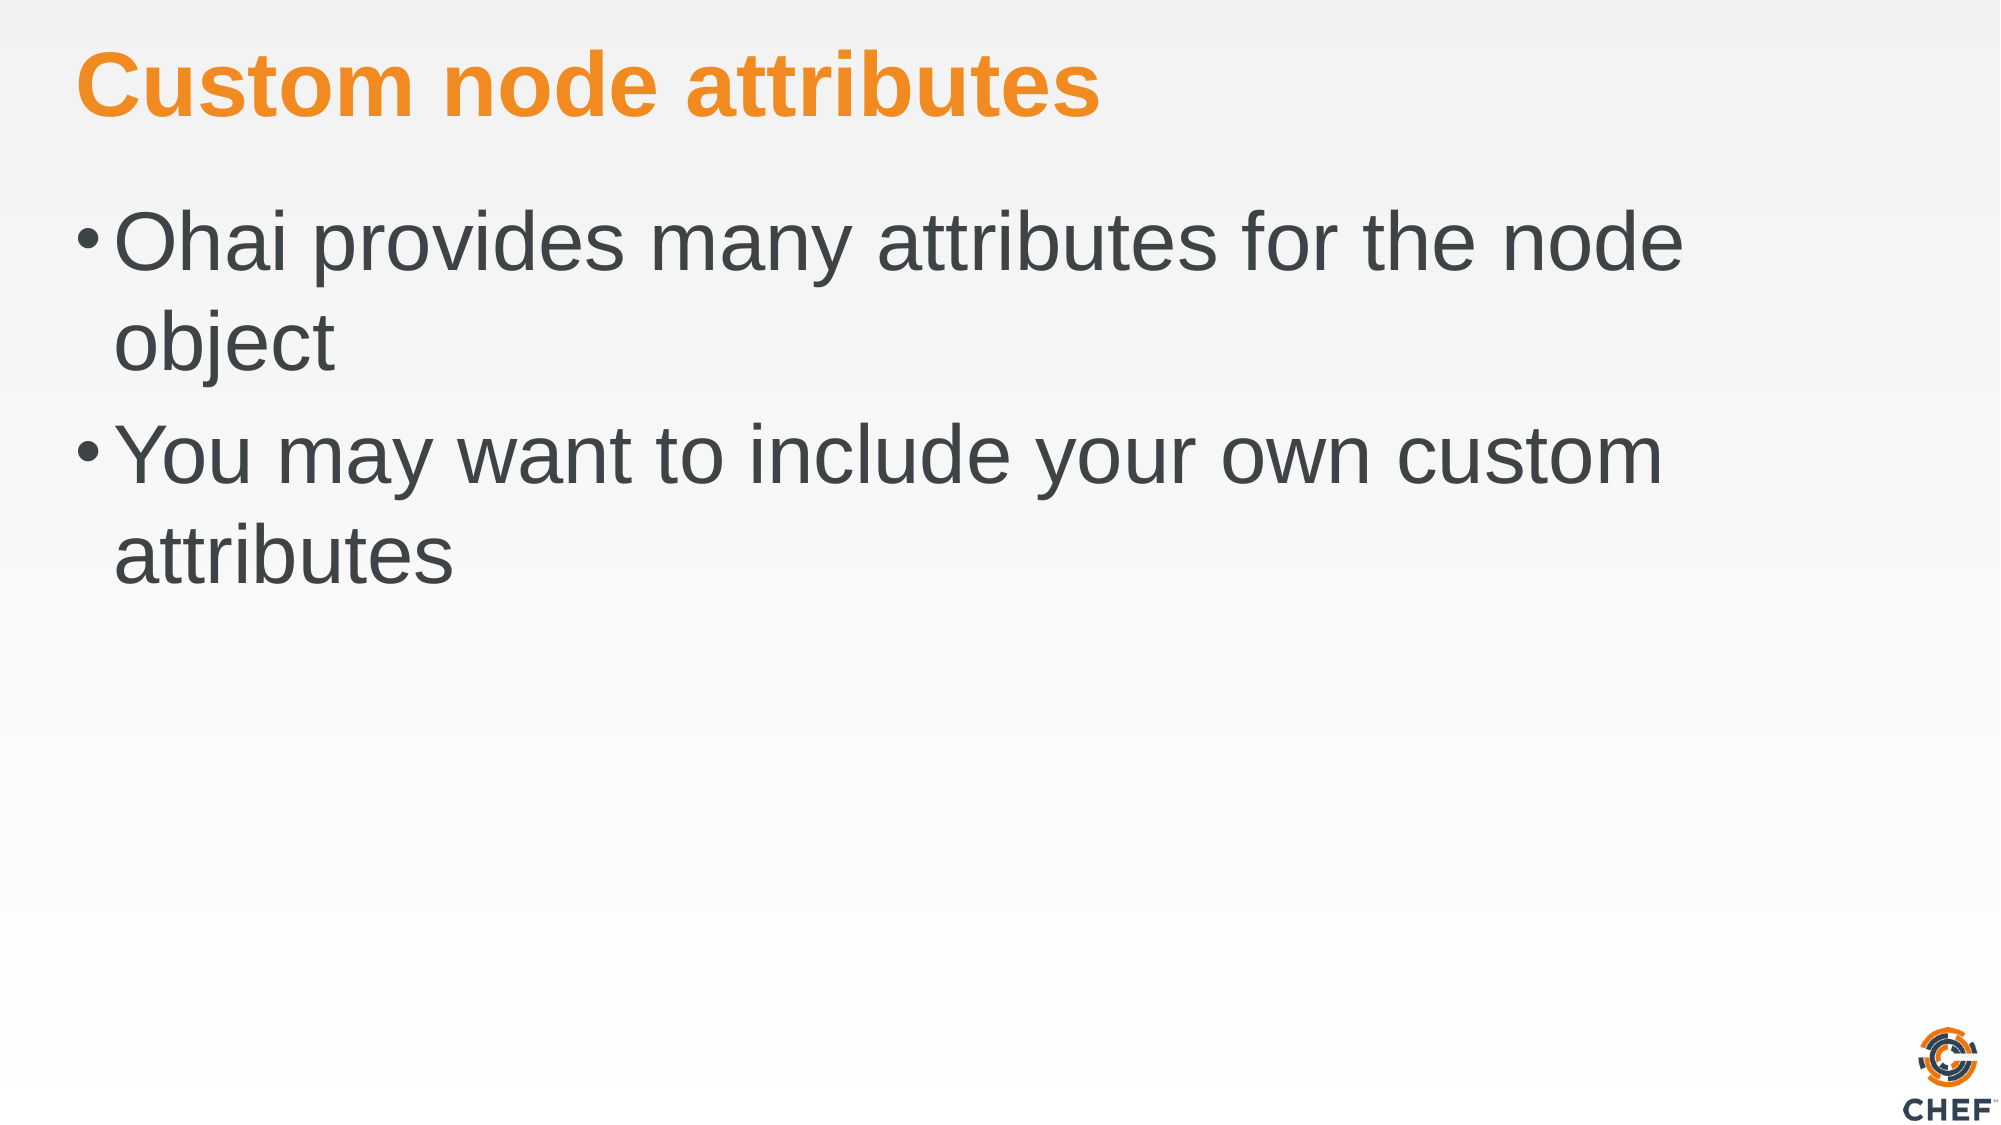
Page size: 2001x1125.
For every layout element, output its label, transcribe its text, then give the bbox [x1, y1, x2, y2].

picture [1903, 1027, 1998, 1121]
title Custom node attributes [75, 37, 1913, 140]
list Ohai provides many attributes for the node object You may want to include your own custom attributes [75, 187, 1913, 1050]
